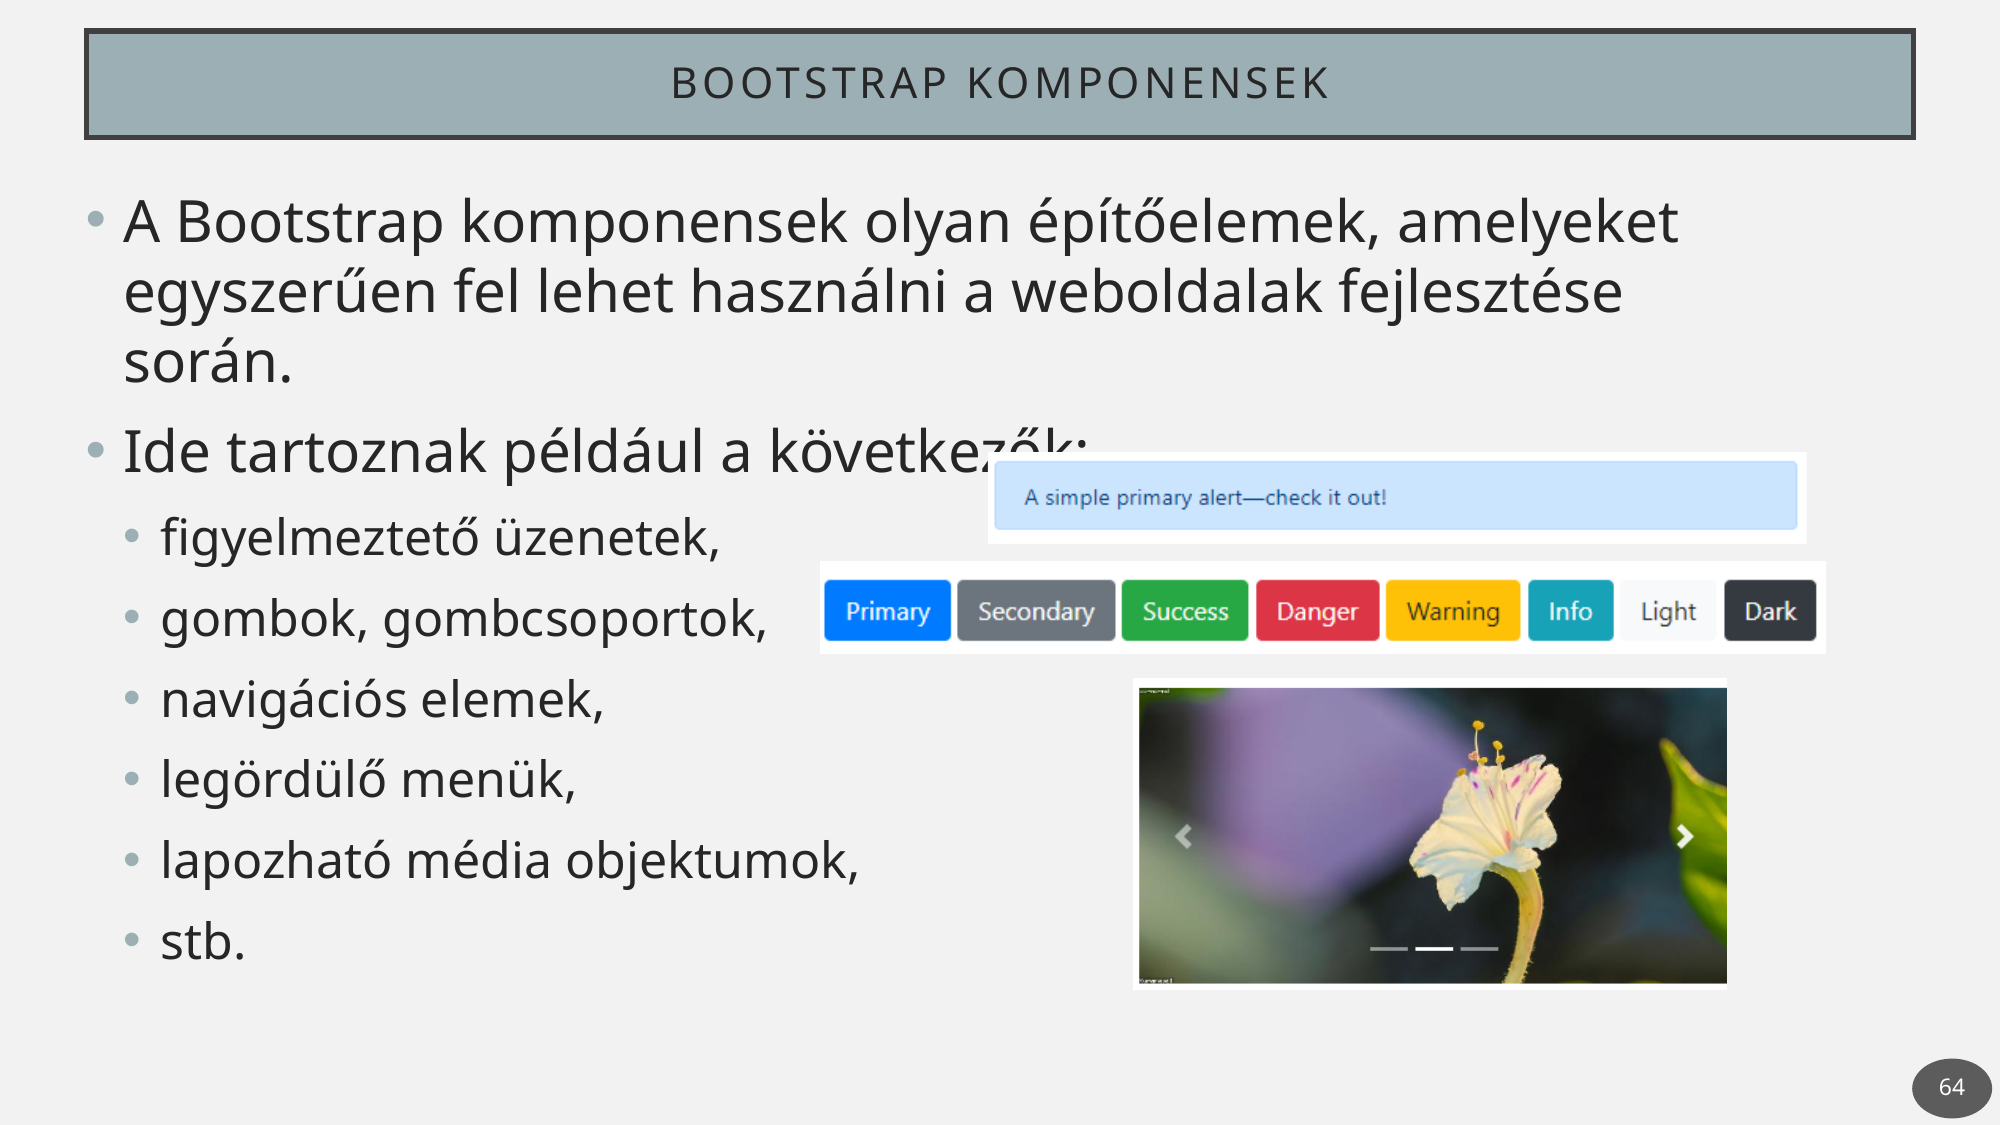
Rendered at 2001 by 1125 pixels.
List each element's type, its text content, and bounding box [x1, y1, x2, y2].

picture [987, 451, 1807, 544]
picture [1133, 678, 1727, 990]
title Bootstrap komponensek [84, 28, 1916, 140]
picture [820, 561, 1826, 654]
slide_number 64 [1912, 1058, 1993, 1119]
list A Bootstrap komponensek olyan építőelemek, amelyeket egyszerűen fel lehet használni a weboldalak fejlesztése során. Ide tartoznak például a következők: figyelmeztető üzenetek, gombok, gombcsoportok, navigációs elemek, legördülő menük, lapozható média objektumok, stb. [70, 176, 1741, 1021]
